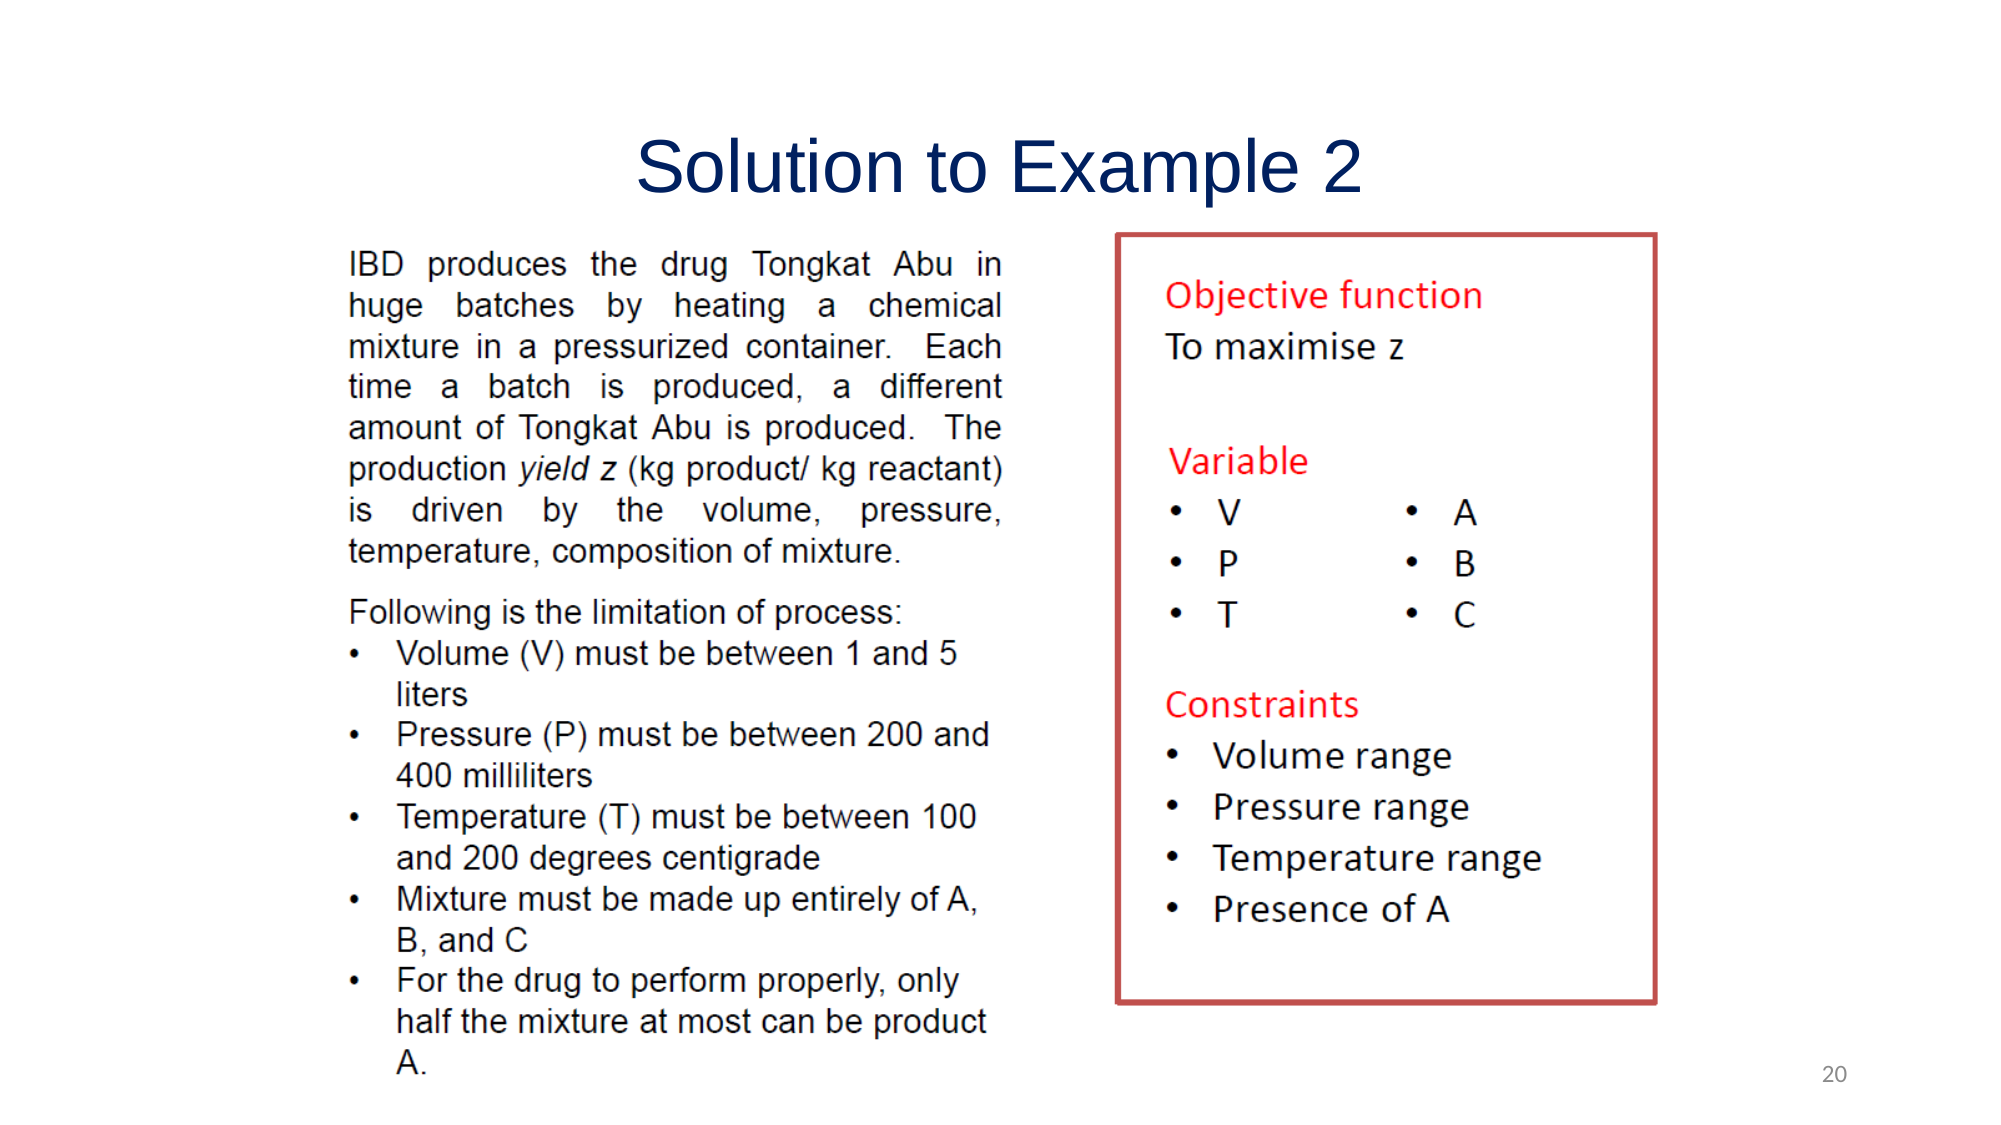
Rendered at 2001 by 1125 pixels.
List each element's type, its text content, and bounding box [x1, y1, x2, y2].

picture [330, 216, 1679, 1103]
title Solution to Example 2 [137, 59, 1863, 278]
slide_number 20 [1679, 1042, 1863, 1103]
